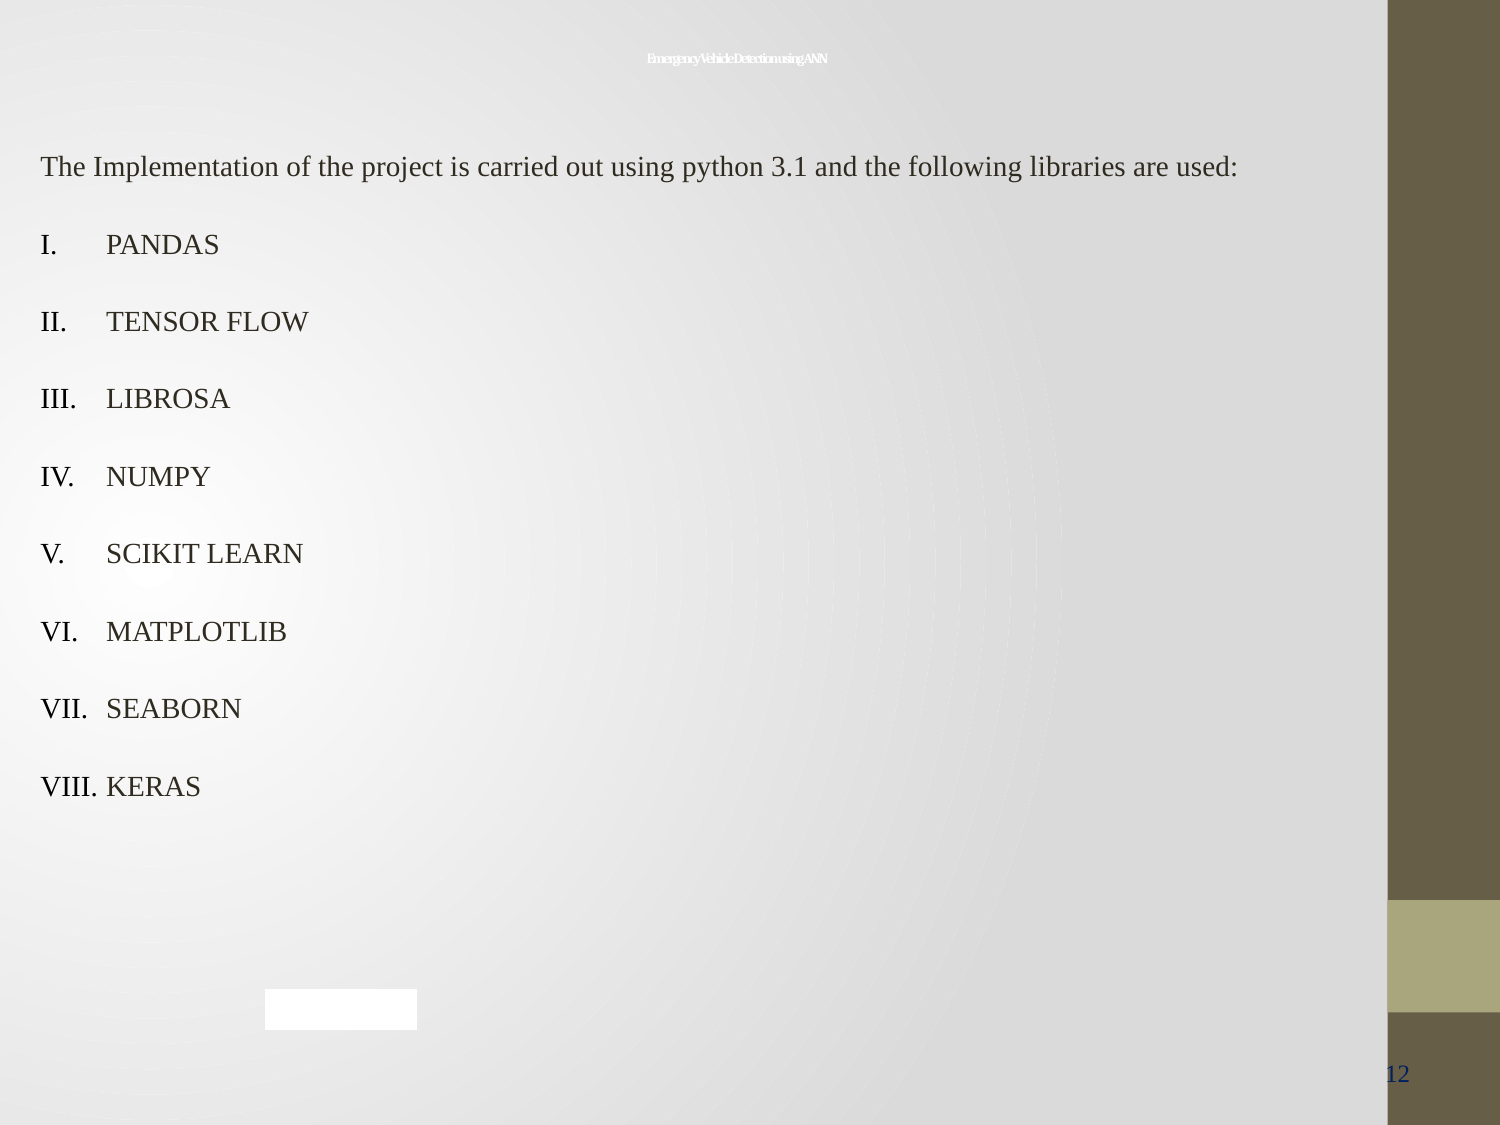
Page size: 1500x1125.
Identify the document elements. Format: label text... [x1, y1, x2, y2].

title Emergency Vehicle Detection using ANN [62, 24, 1413, 75]
text_box The Implementation of the project is carried out using python 3.1 and the following libraries are used: PANDAS TENSOR FLOW LIBROSA NUMPY SCIKIT LEARN MATPLOTLIB SEABORN KERAS [25, 115, 1294, 1045]
slide_number 12 [1073, 1041, 1427, 1104]
